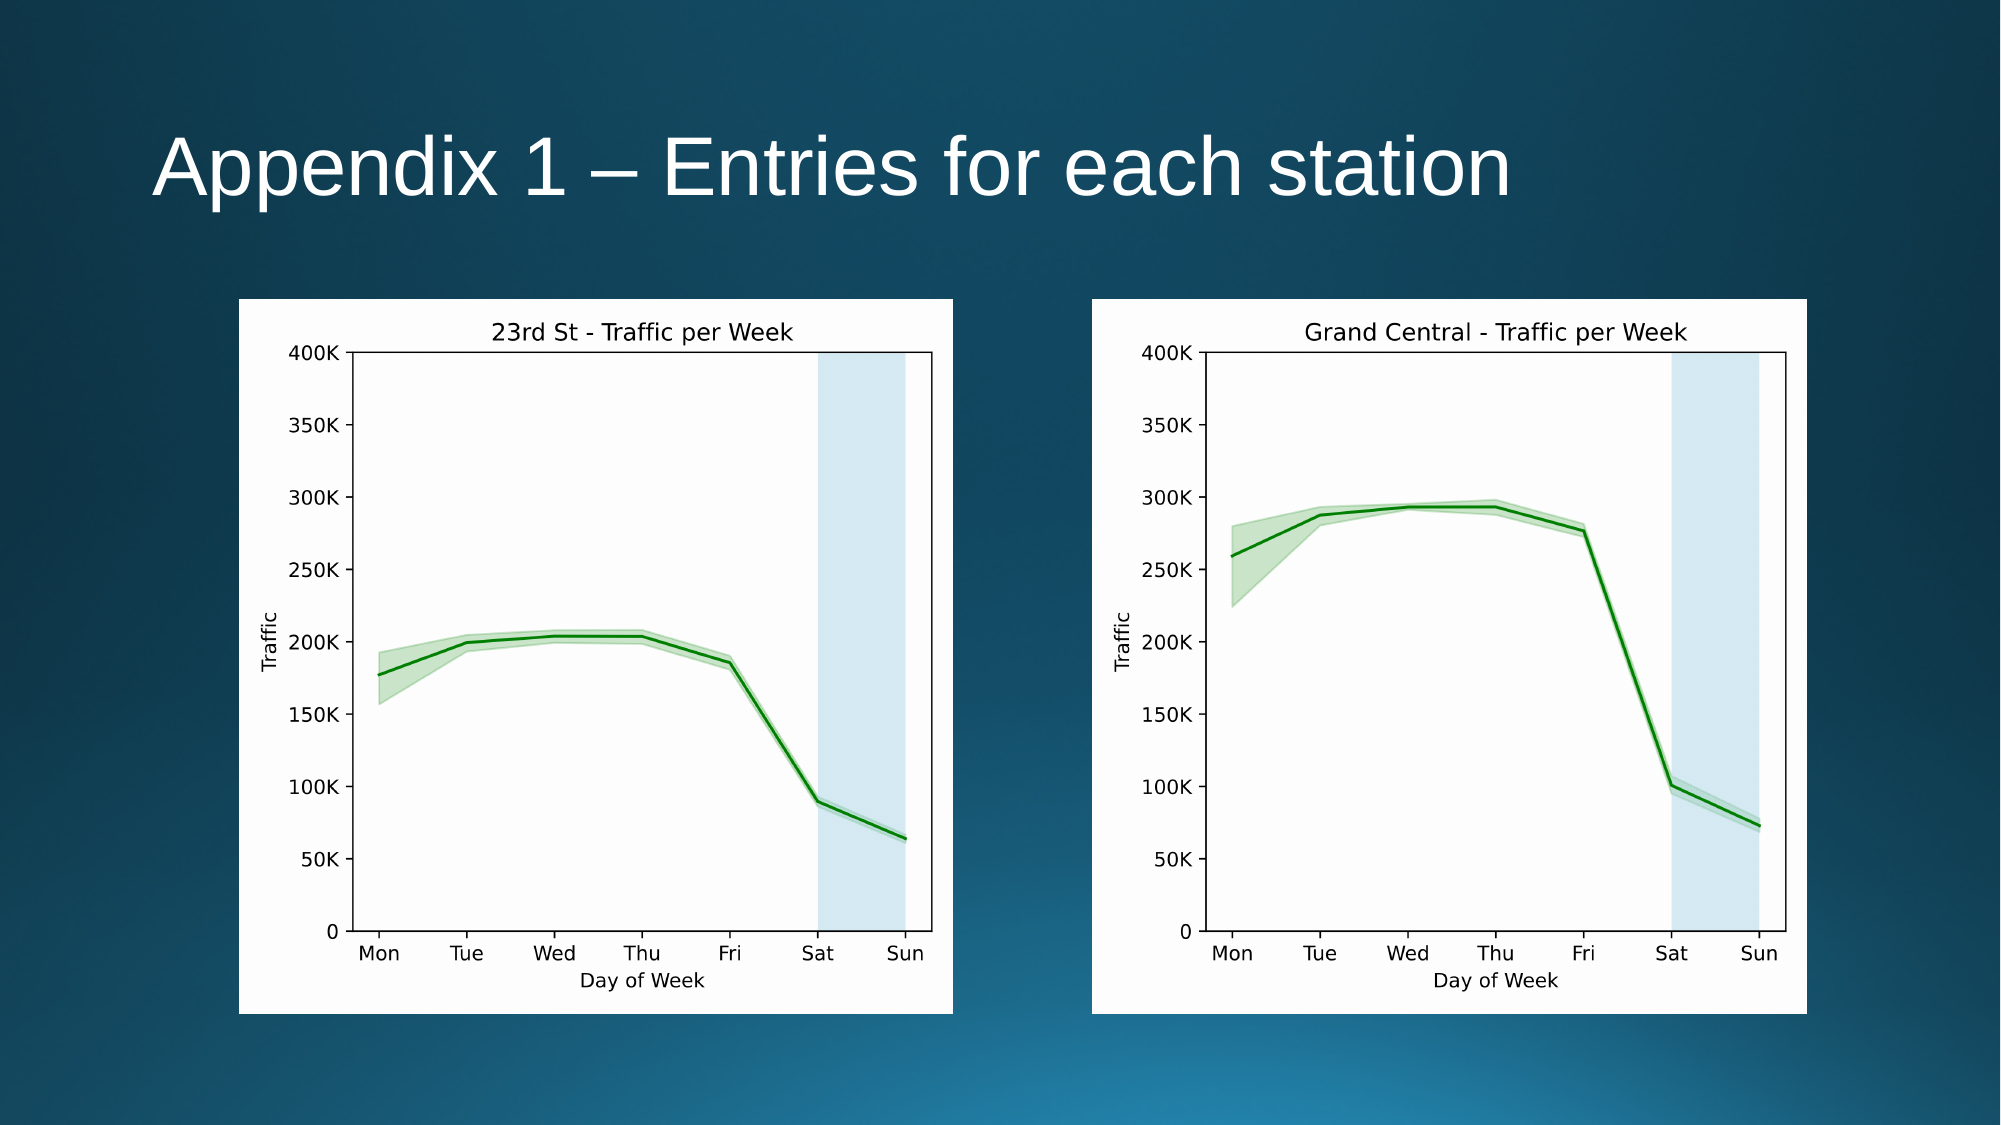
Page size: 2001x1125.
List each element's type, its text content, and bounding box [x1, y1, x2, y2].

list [1092, 299, 1807, 1014]
title Appendix 1 – Entries for each station [137, 59, 1863, 278]
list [239, 299, 953, 1014]
picture [0, 0, 2001, 1125]
